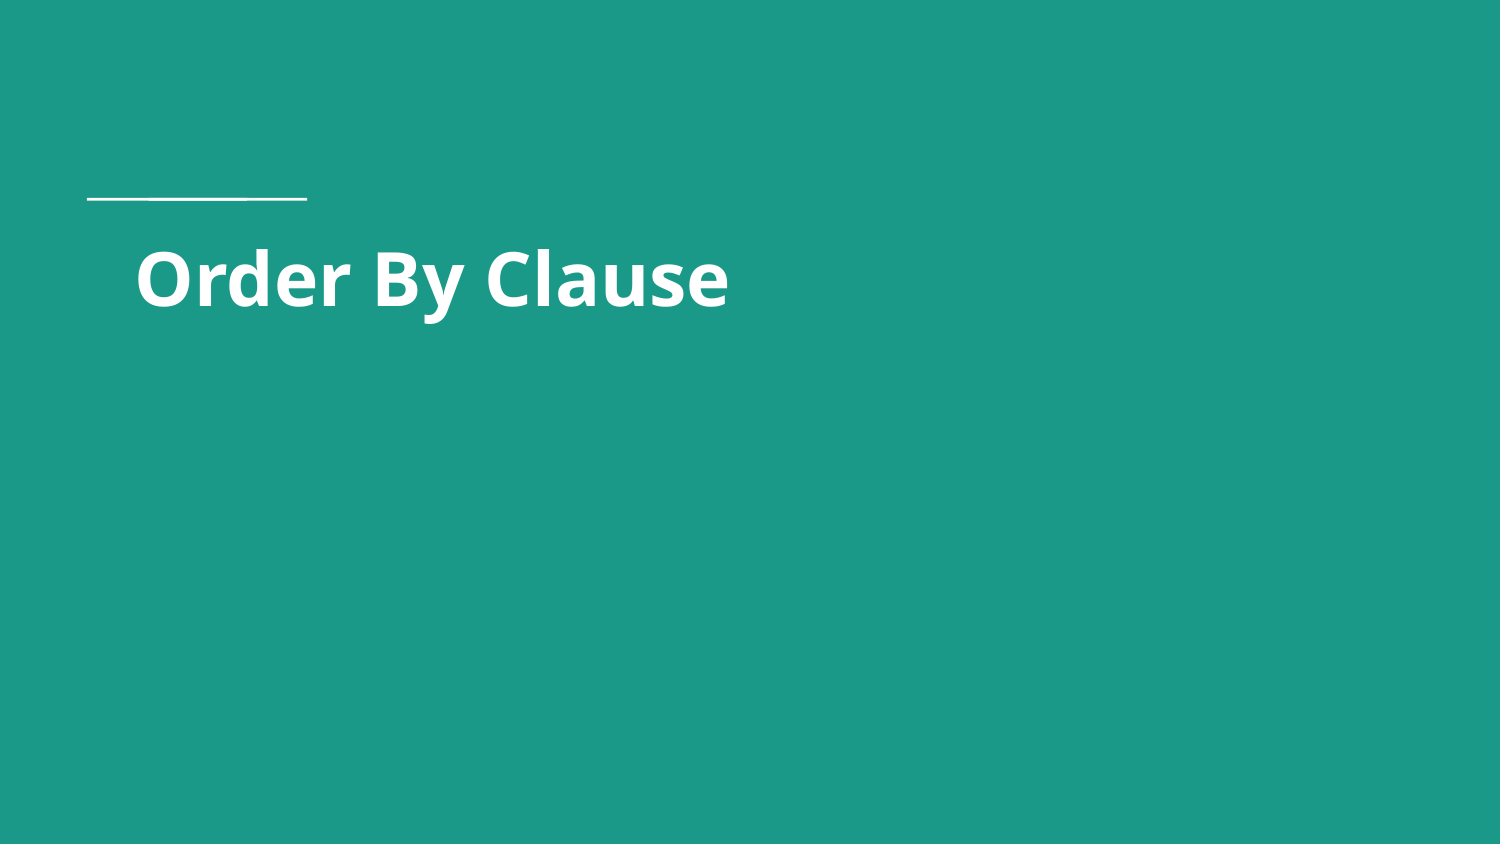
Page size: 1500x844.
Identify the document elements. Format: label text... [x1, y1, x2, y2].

title Order By Clause [119, 216, 1381, 466]
